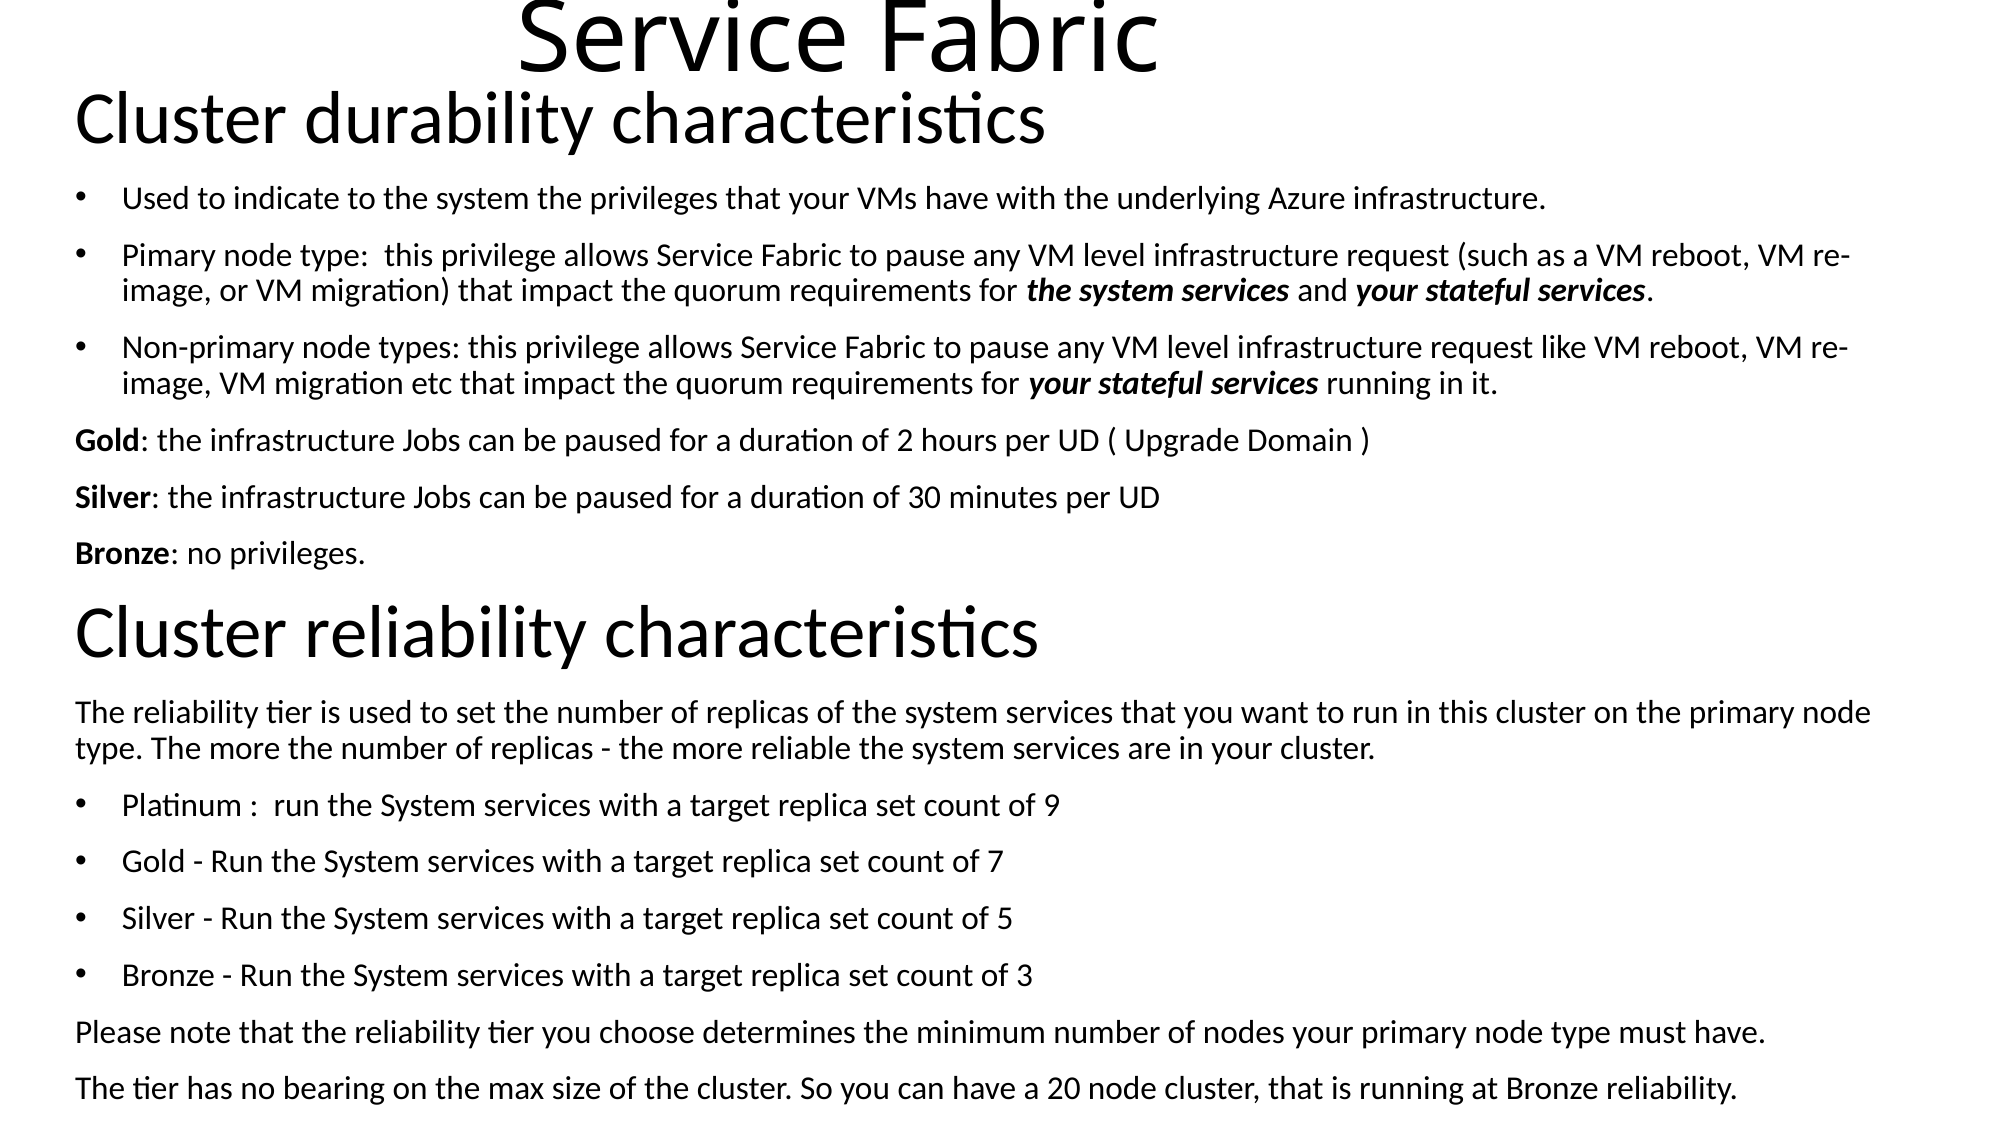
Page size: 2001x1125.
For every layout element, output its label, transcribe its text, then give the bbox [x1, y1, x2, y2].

subtitle Cluster durability characteristics Used to indicate to the system the privileges that your VMs have with the underlying Azure infrastructure. Pimary node type: this privilege allows Service Fabric to pause any VM level infrastructure request (such as a VM reboot, VM re-image, or VM migration) that impact the quorum requirements for the system services and your stateful services. Non-primary node types: this privilege allows Service Fabric to pause any VM level infrastructure request like VM reboot, VM re-image, VM migration etc that impact the quorum requirements for your stateful services running in it. Gold: the infrastructure Jobs can be paused for a duration of 2 hours per UD ( Upgrade Domain ) Silver: the infrastructure Jobs can be paused for a duration of 30 minutes per UD Bronze: no privileges. Cluster reliability characteristics The reliability tier is used to set the number of replicas of the system services that you want to run in this cluster on the primary node type. The more the number of replicas - the more reliable the system services are in your cluster. Platinum : run the System services with a target replica set count of 9 Gold - Run the System services with a target replica set count of 7 Silver - Run the System services with a target replica set count of 5 Bronze - Run the System services with a target replica set count of 3 Please note that the reliability tier you choose determines the minimum number of nodes your primary node type must have. The tier has no bearing on the max size of the cluster. So you can have a 20 node cluster, that is running at Bronze reliability. [60, 71, 1915, 981]
title Service Fabric [143, 9, 1535, 101]
